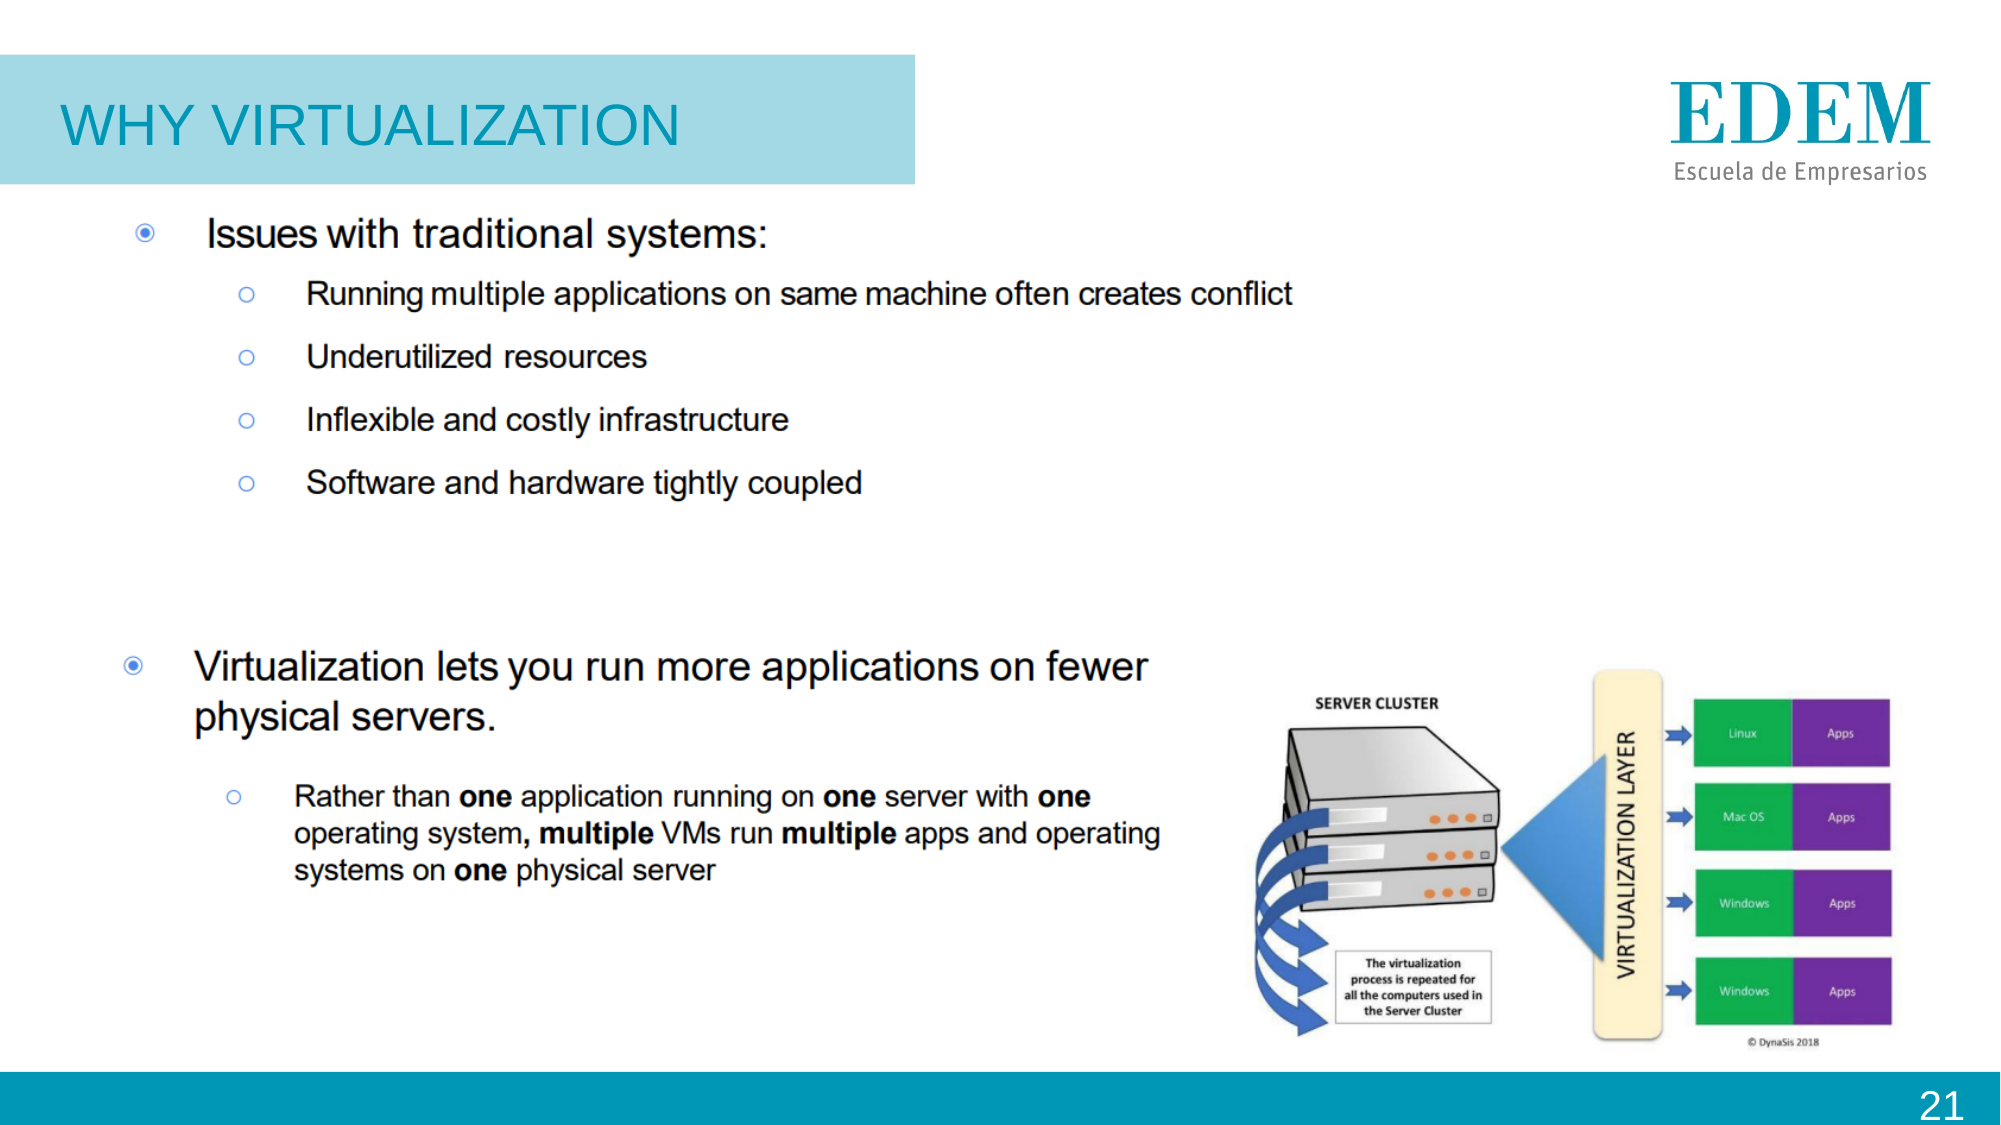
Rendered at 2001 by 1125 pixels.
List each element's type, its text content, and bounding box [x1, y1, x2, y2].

picture [108, 54, 1957, 1054]
text_box WHY virtualization [45, 75, 916, 170]
